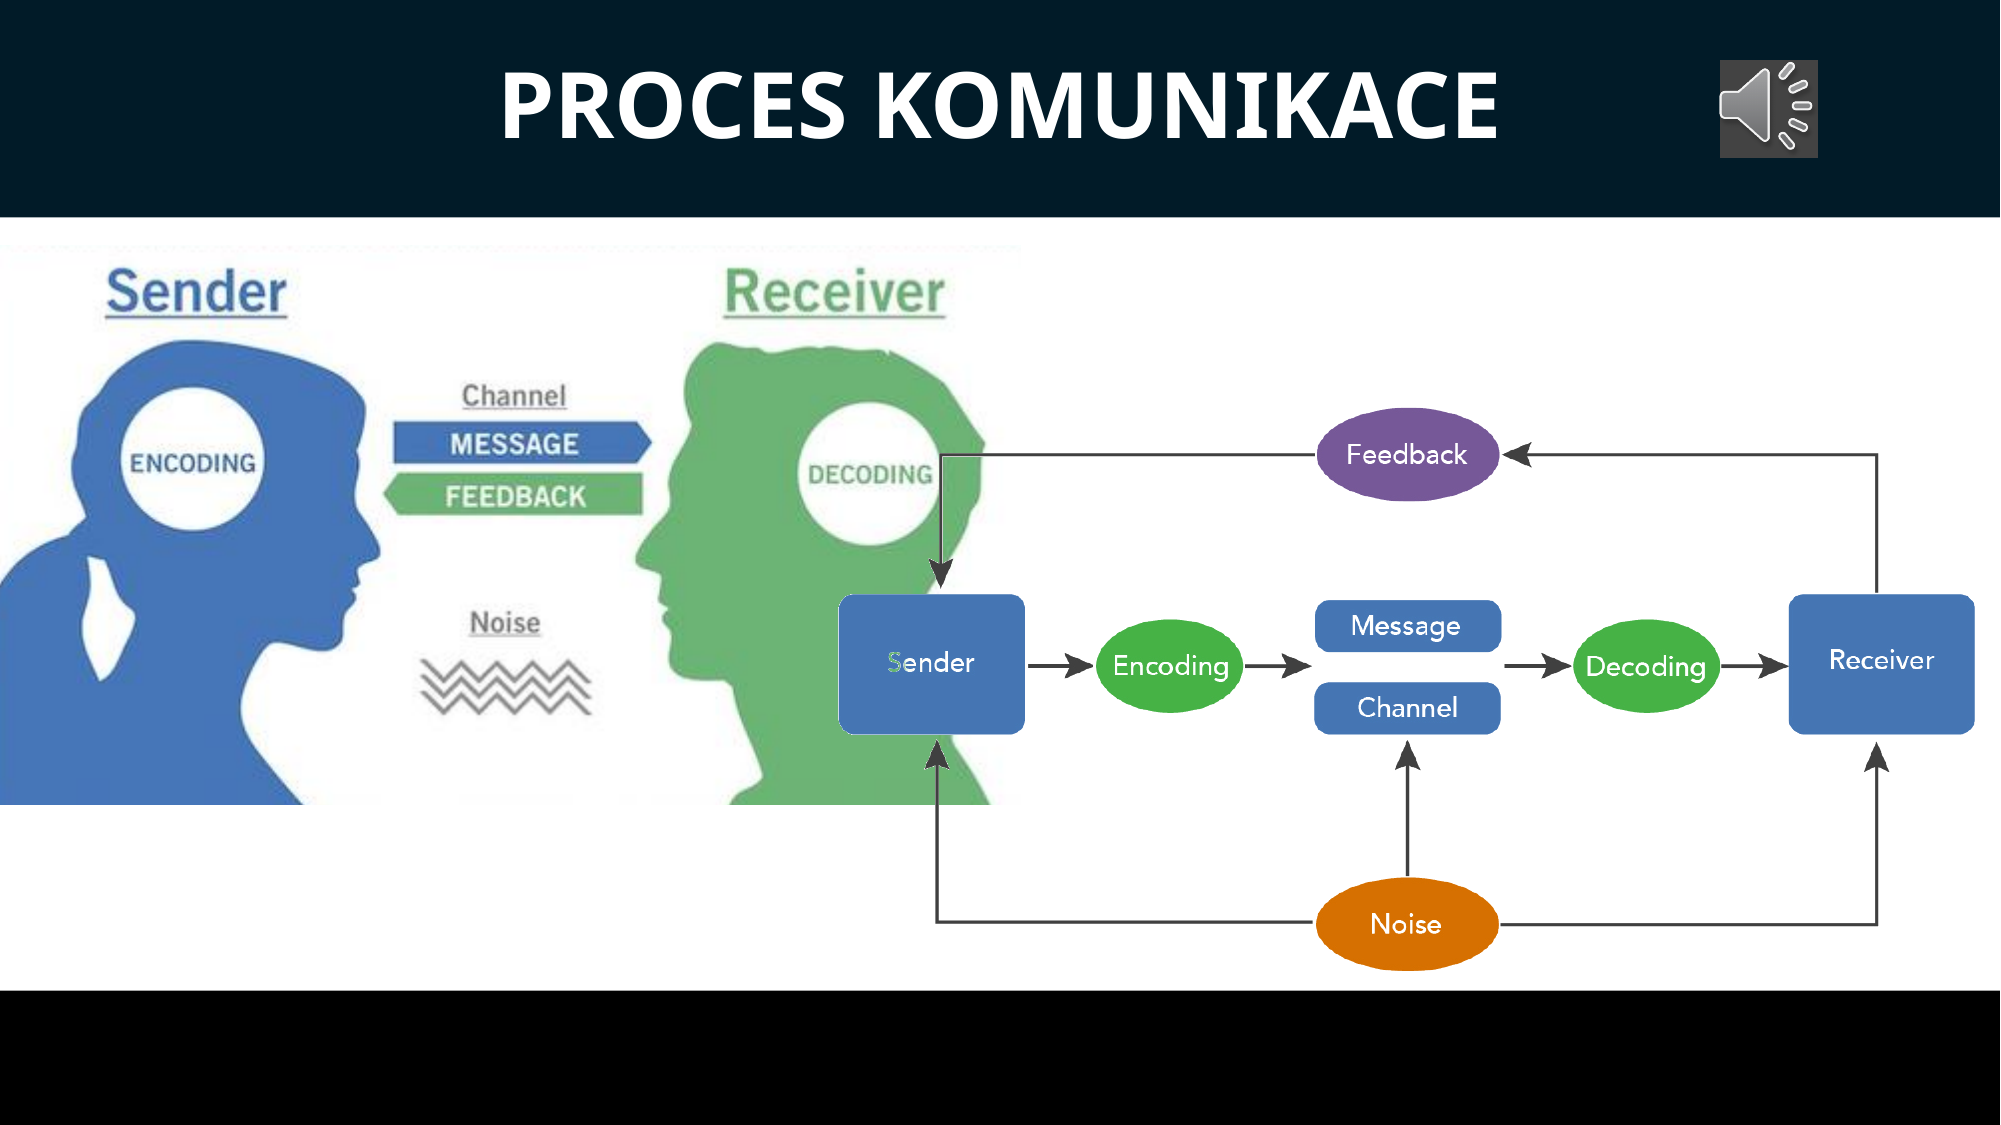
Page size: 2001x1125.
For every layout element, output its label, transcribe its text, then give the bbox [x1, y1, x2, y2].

picture [0, 245, 2000, 991]
picture [1718, 58, 1819, 159]
title PROCES KOMUNIKACE [0, 0, 2000, 218]
text_box [0, 990, 2000, 1125]
